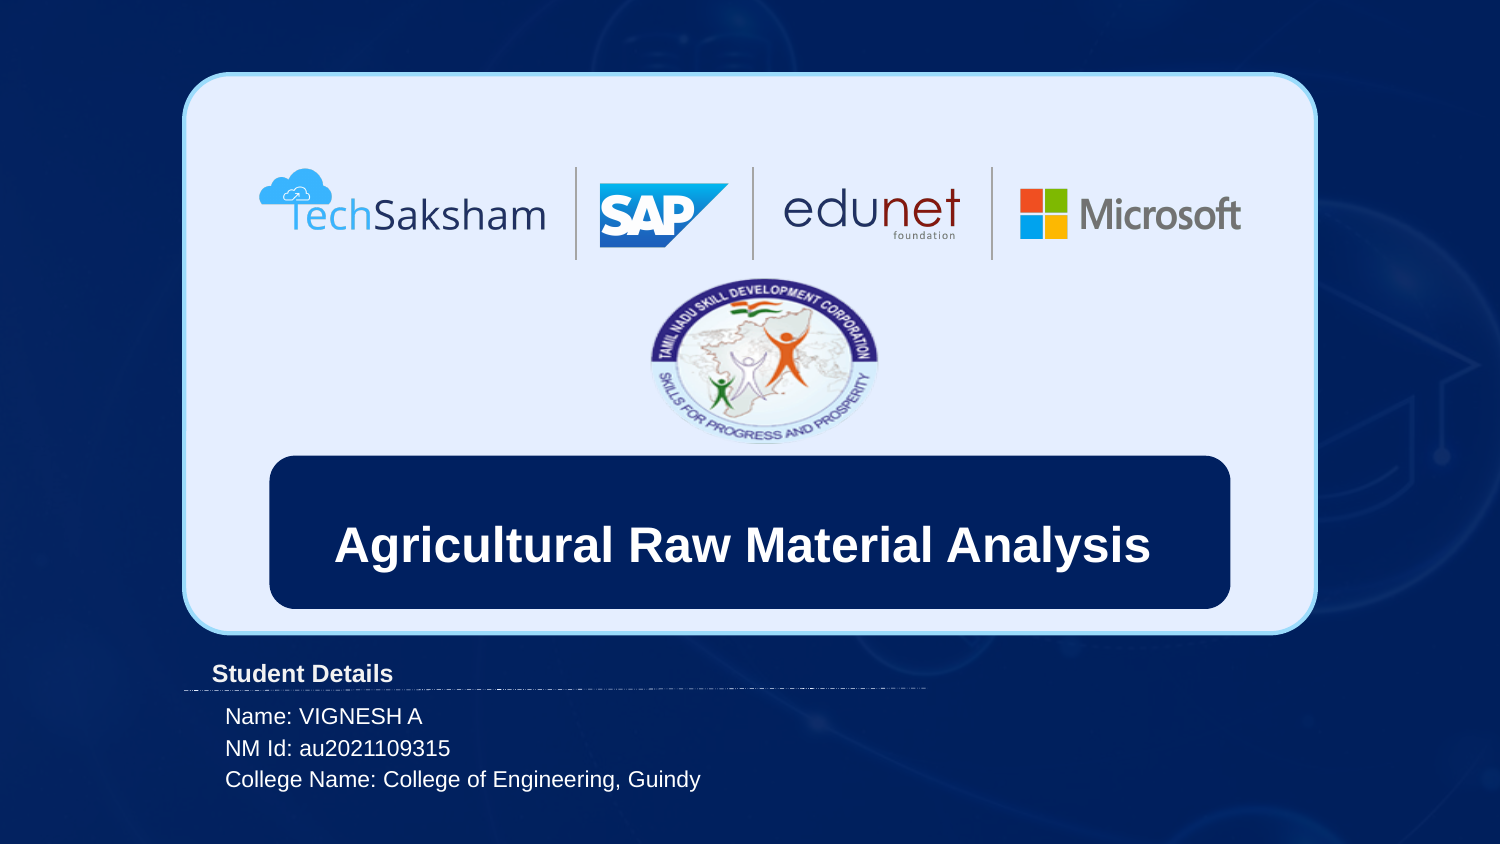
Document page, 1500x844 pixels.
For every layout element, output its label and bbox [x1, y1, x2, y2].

picture [645, 273, 883, 447]
text_box [253, 160, 1247, 260]
text_box [0, 0, 1500, 844]
text_box [183, 687, 928, 691]
